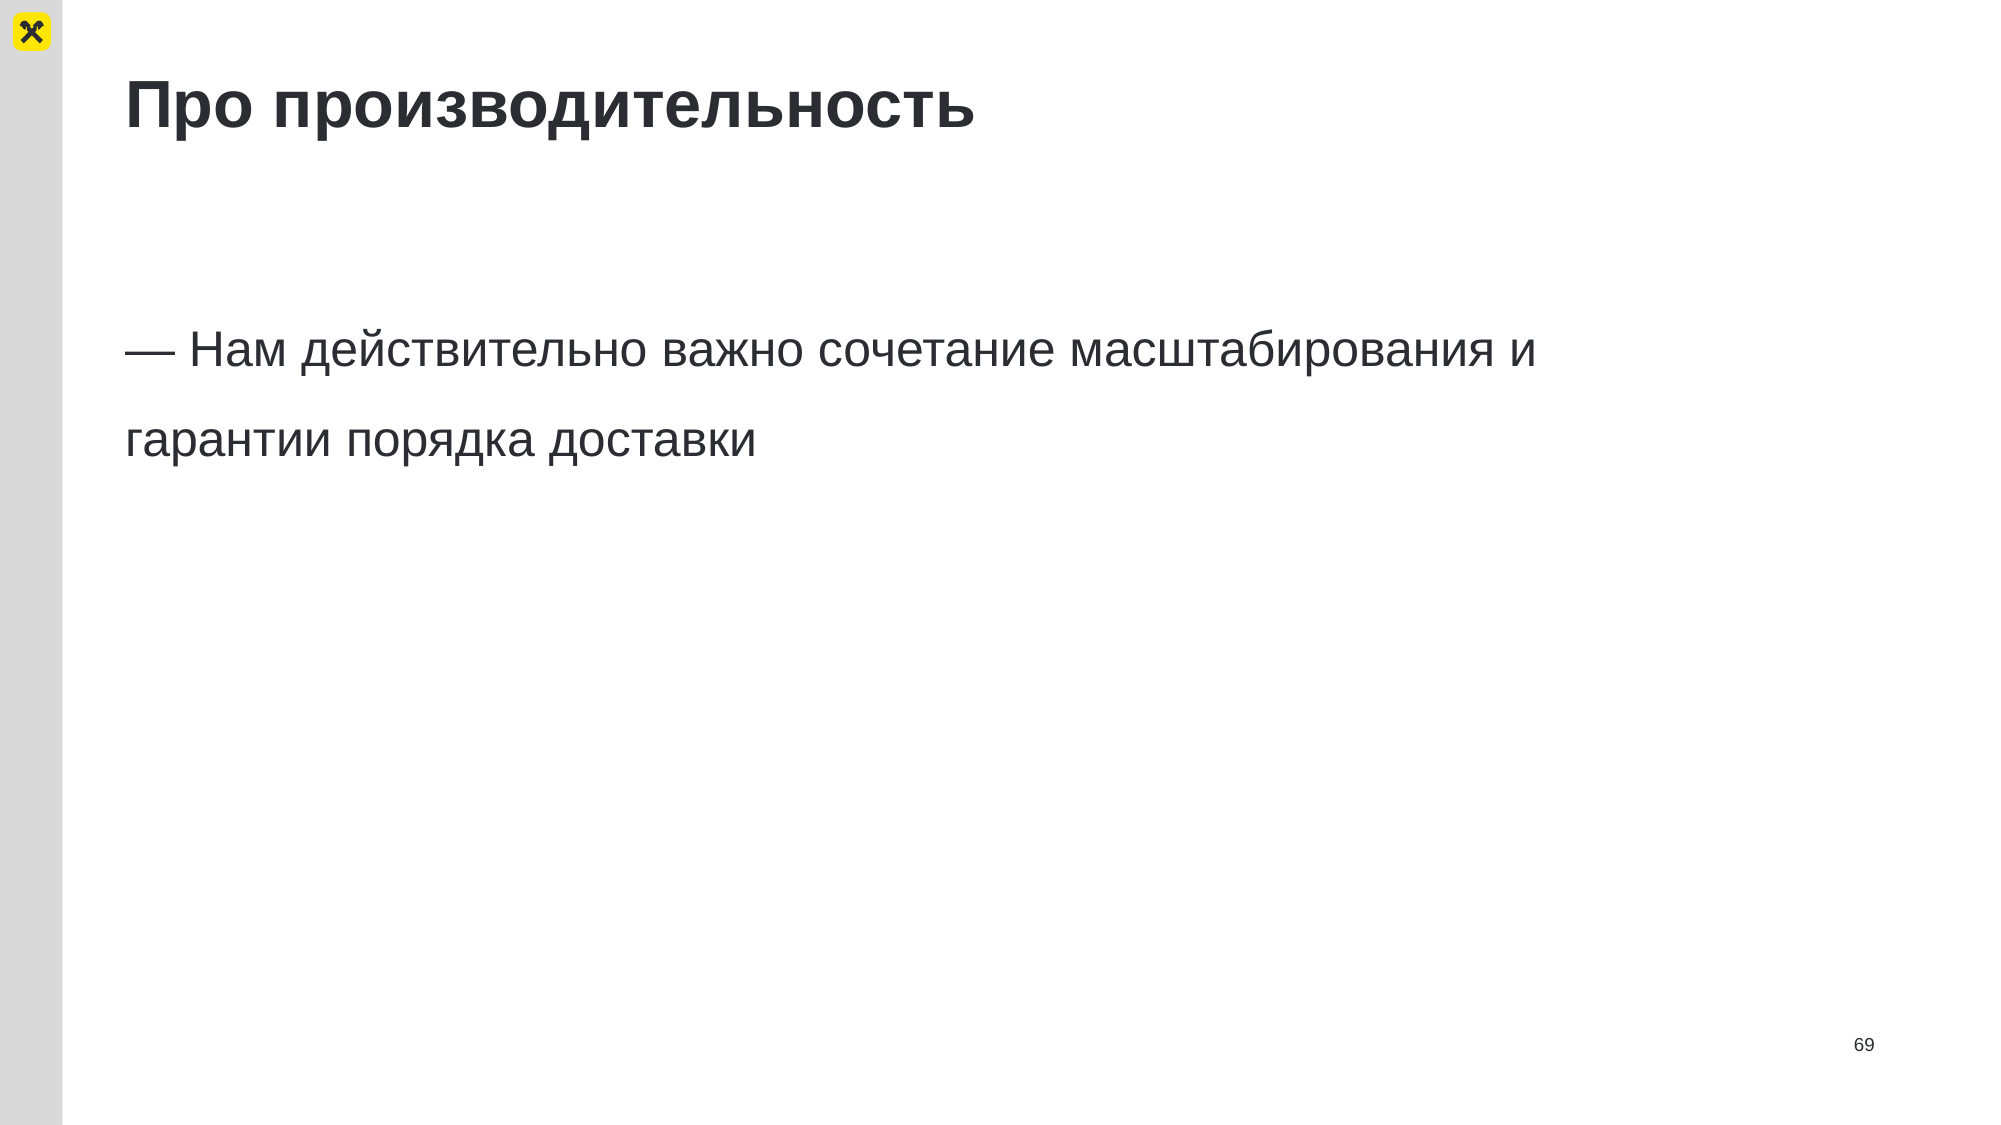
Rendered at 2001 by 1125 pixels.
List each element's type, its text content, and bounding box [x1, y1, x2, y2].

slide_number 69 [1749, 1000, 1875, 1064]
list — Нам действительно важно сочетание масштабирования и гарантии порядка доставки [125, 278, 1633, 820]
title Про производительность [125, 62, 1875, 157]
